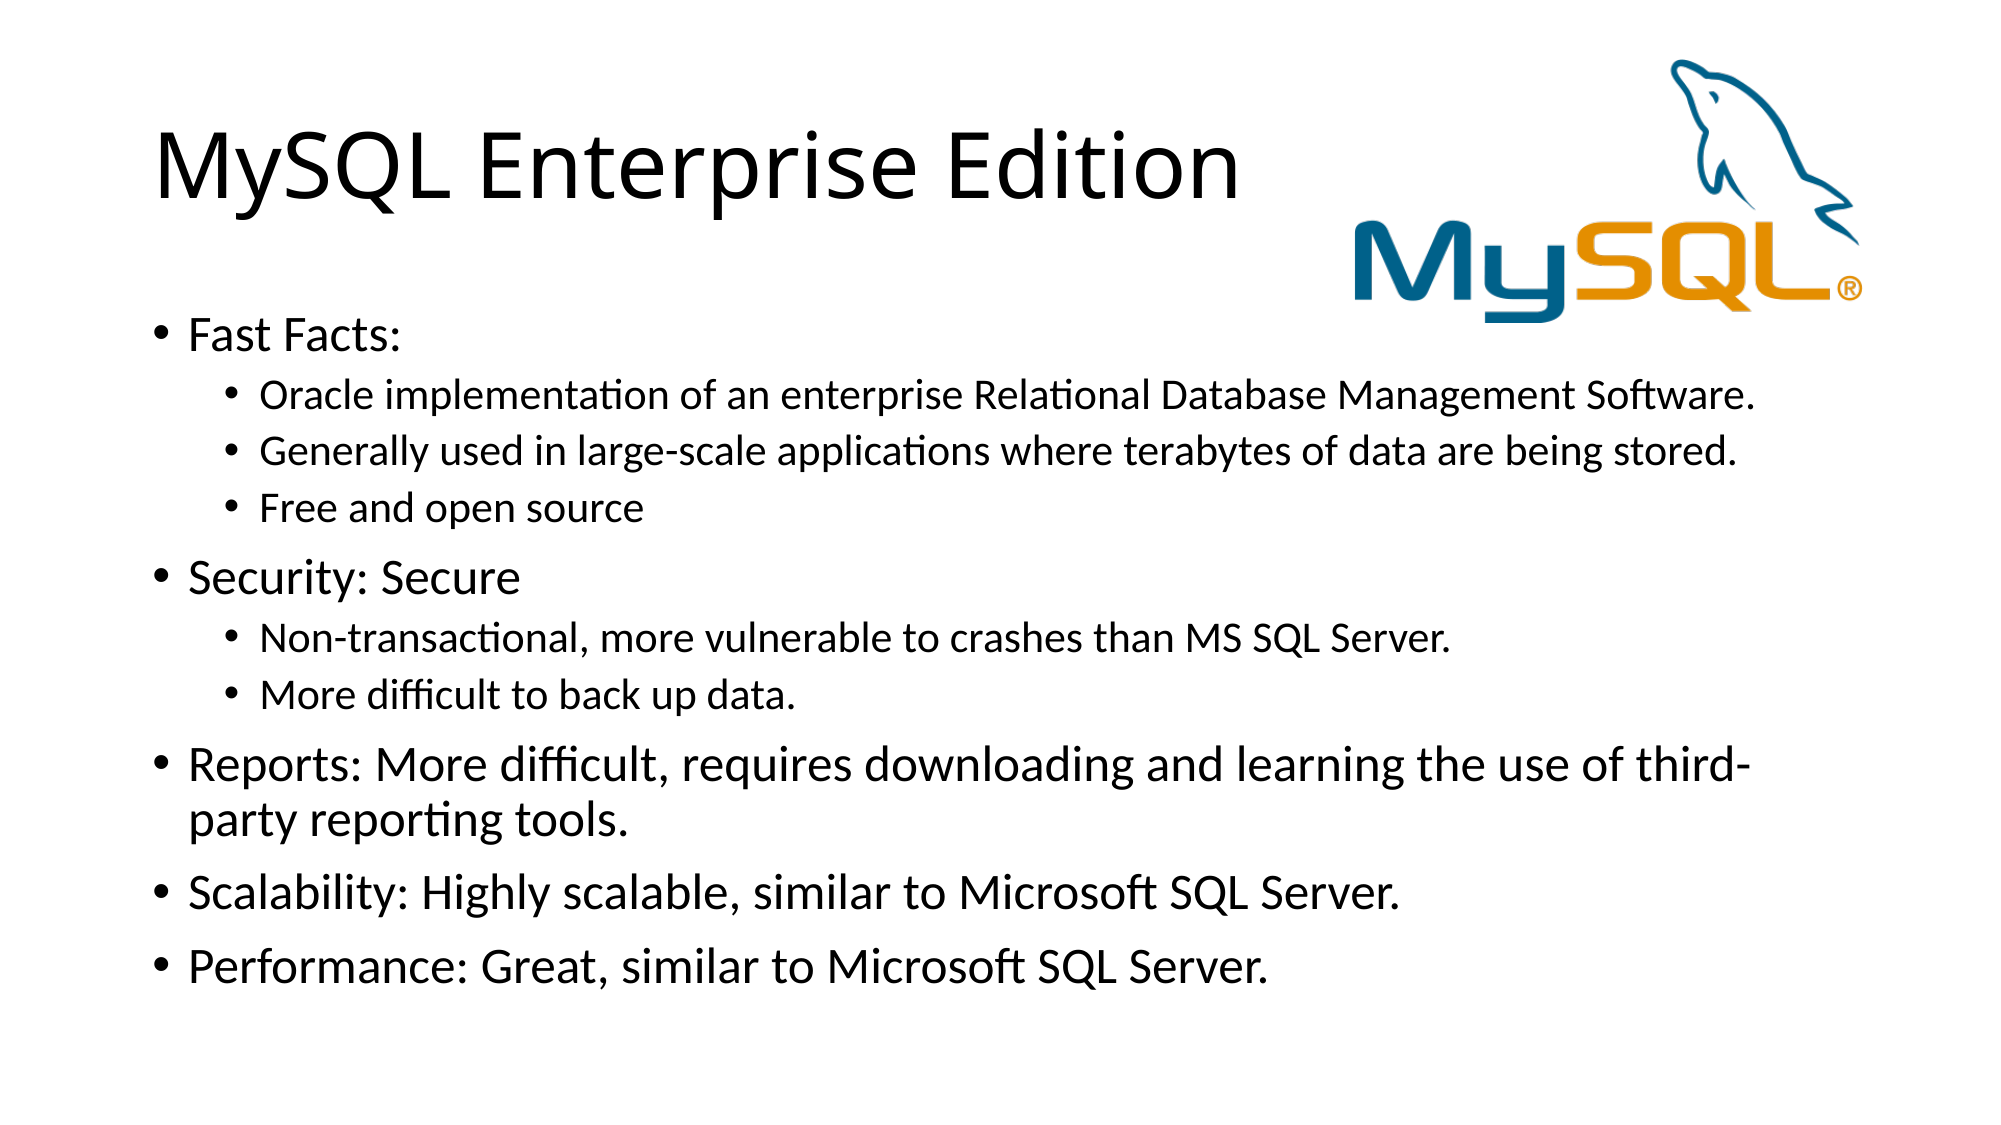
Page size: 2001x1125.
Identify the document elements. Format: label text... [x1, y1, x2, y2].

title MySQL Enterprise Edition [137, 59, 1354, 278]
picture [1354, 59, 1863, 323]
list Fast Facts: Oracle implementation of an enterprise Relational Database Management Software. Generally used in large-scale applications where terabytes of data are being stored. Free and open source Security: Secure Non-transactional, more vulnerable to crashes than MS SQL Server. More difficult to back up data. Reports: More difficult, requires downloading and learning the use of third-party reporting tools. Scalability: Highly scalable, similar to Microsoft SQL Server. Performance: Great, similar to Microsoft SQL Server. [137, 299, 1863, 1014]
